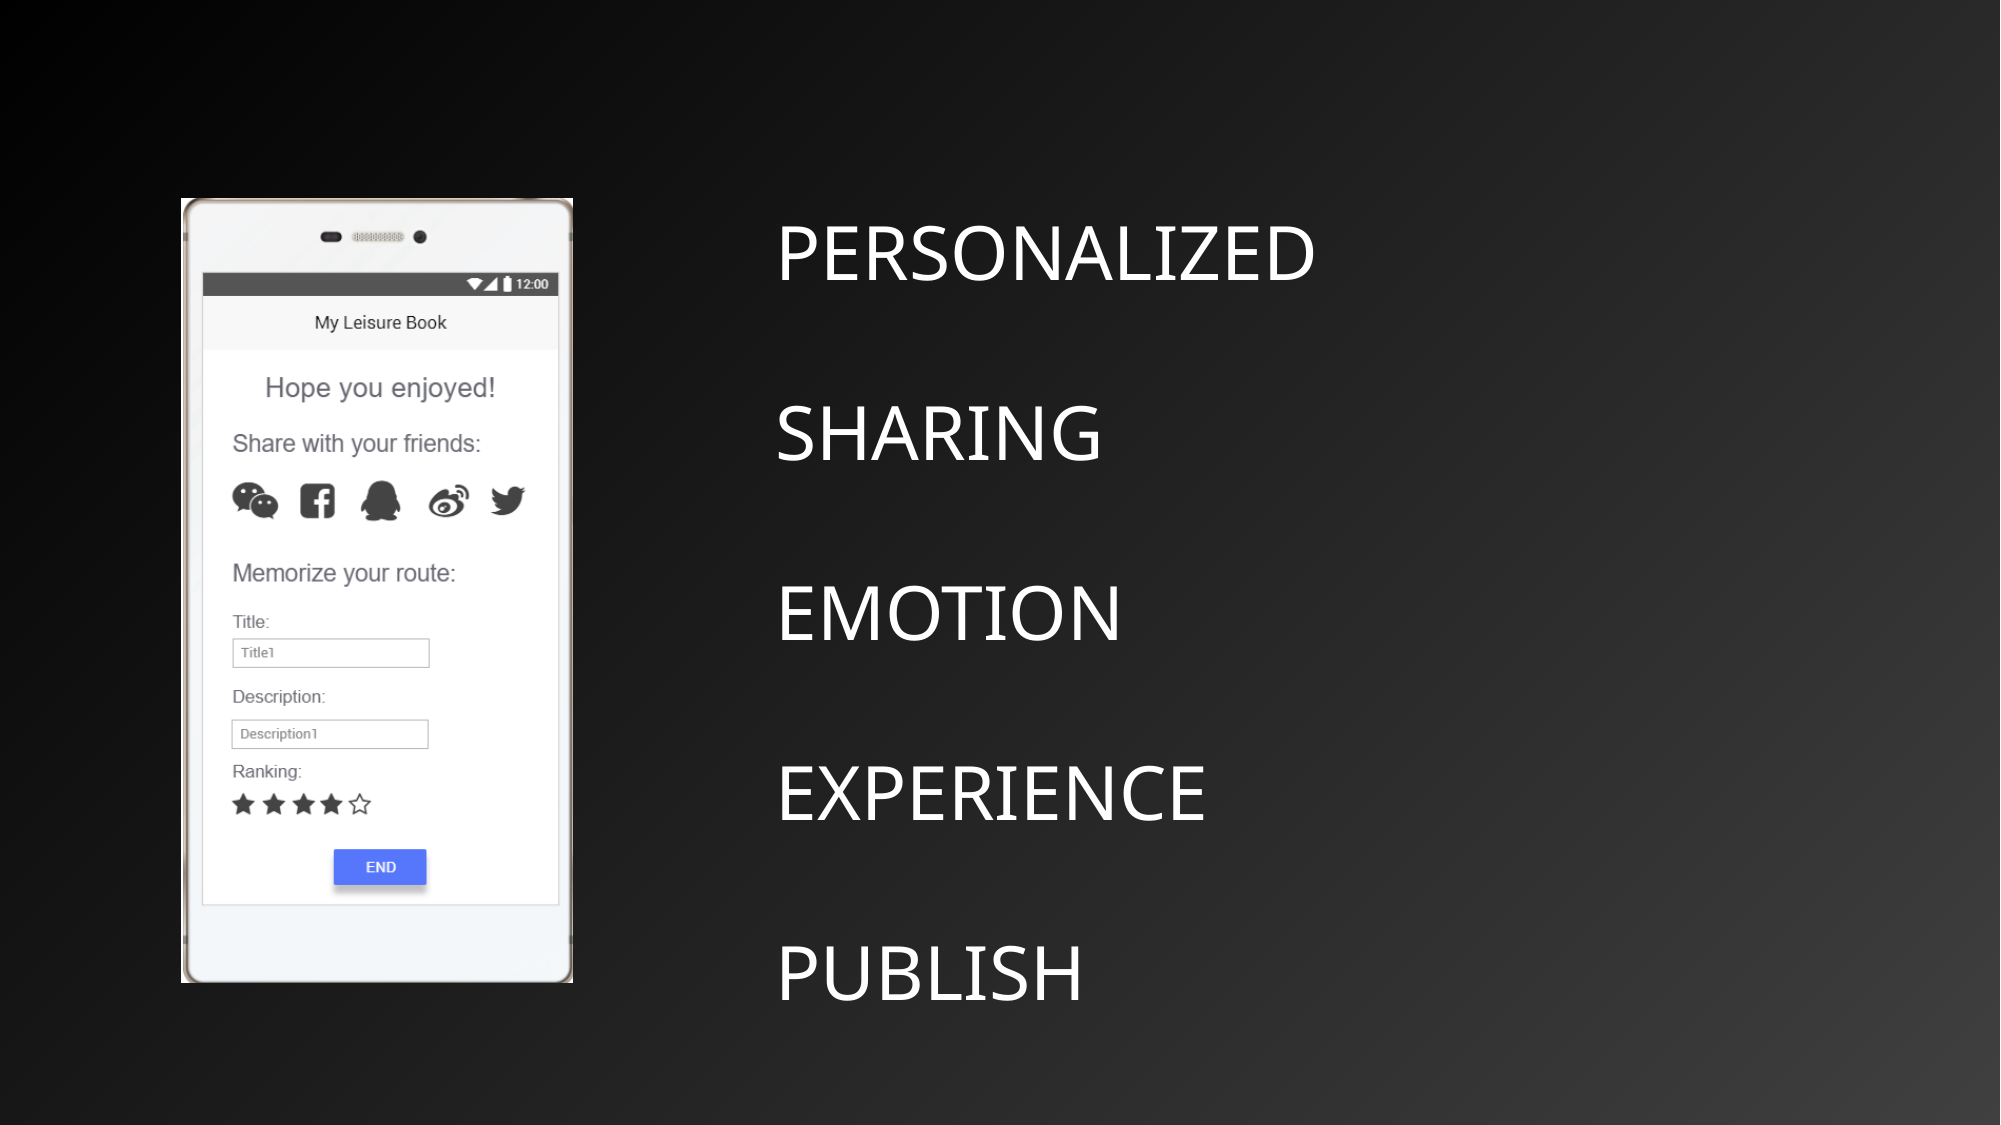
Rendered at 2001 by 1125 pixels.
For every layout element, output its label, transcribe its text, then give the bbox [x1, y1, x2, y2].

picture [181, 198, 573, 983]
text_box PERSONALIZED SHARING EMOTION EXPERIENCE PUBLISH [760, 198, 1602, 1024]
